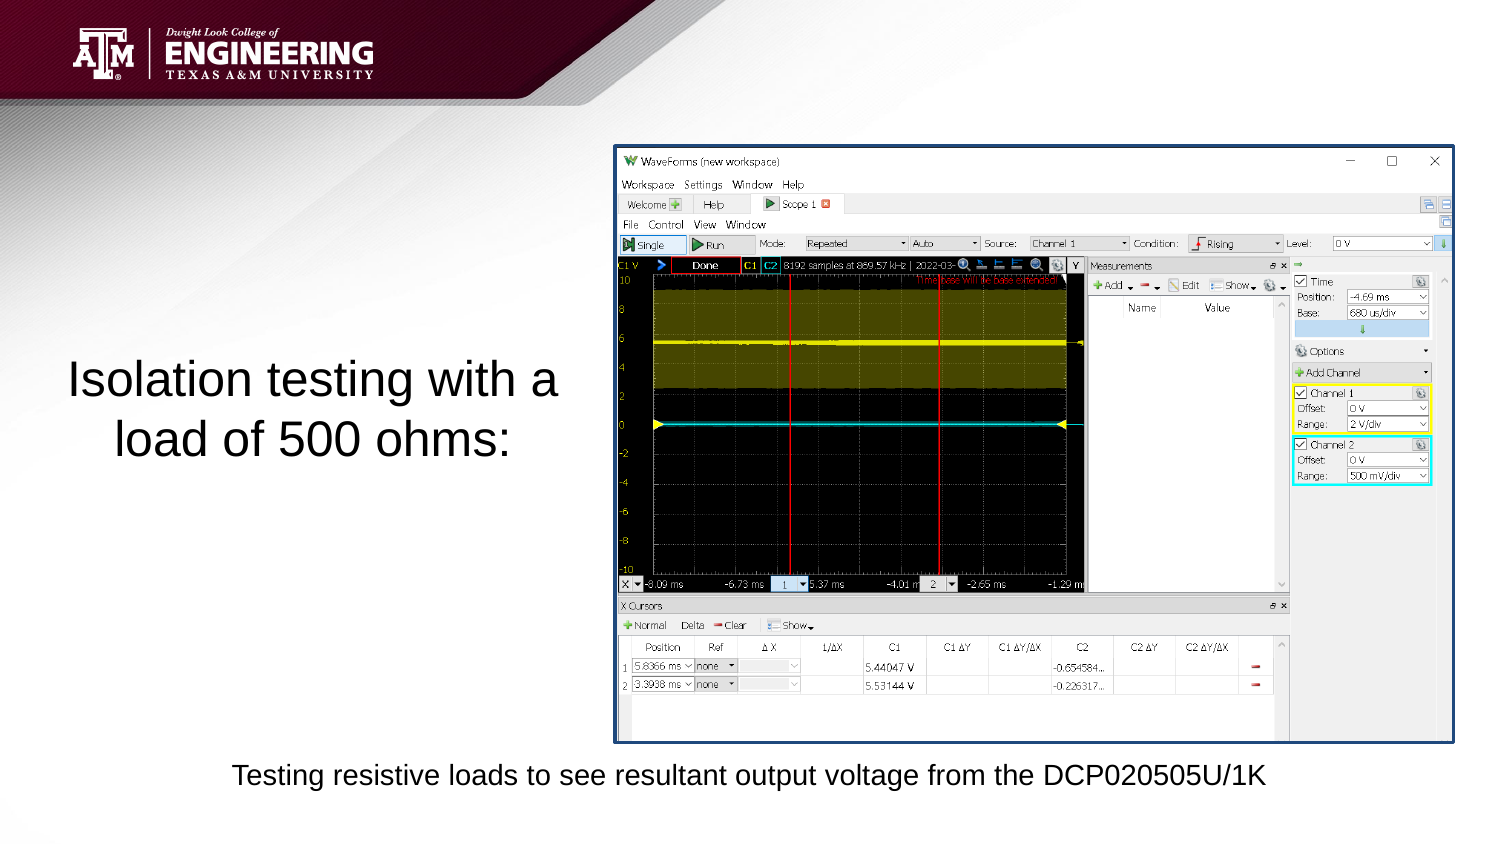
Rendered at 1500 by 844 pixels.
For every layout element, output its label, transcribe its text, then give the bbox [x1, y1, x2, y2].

list Isolation testing with a load of 500 ohms: [48, 331, 578, 557]
picture [0, 0, 1500, 844]
text_box Testing resistive loads to see resultant output voltage from the DCP020505U/1K [148, 741, 1352, 807]
